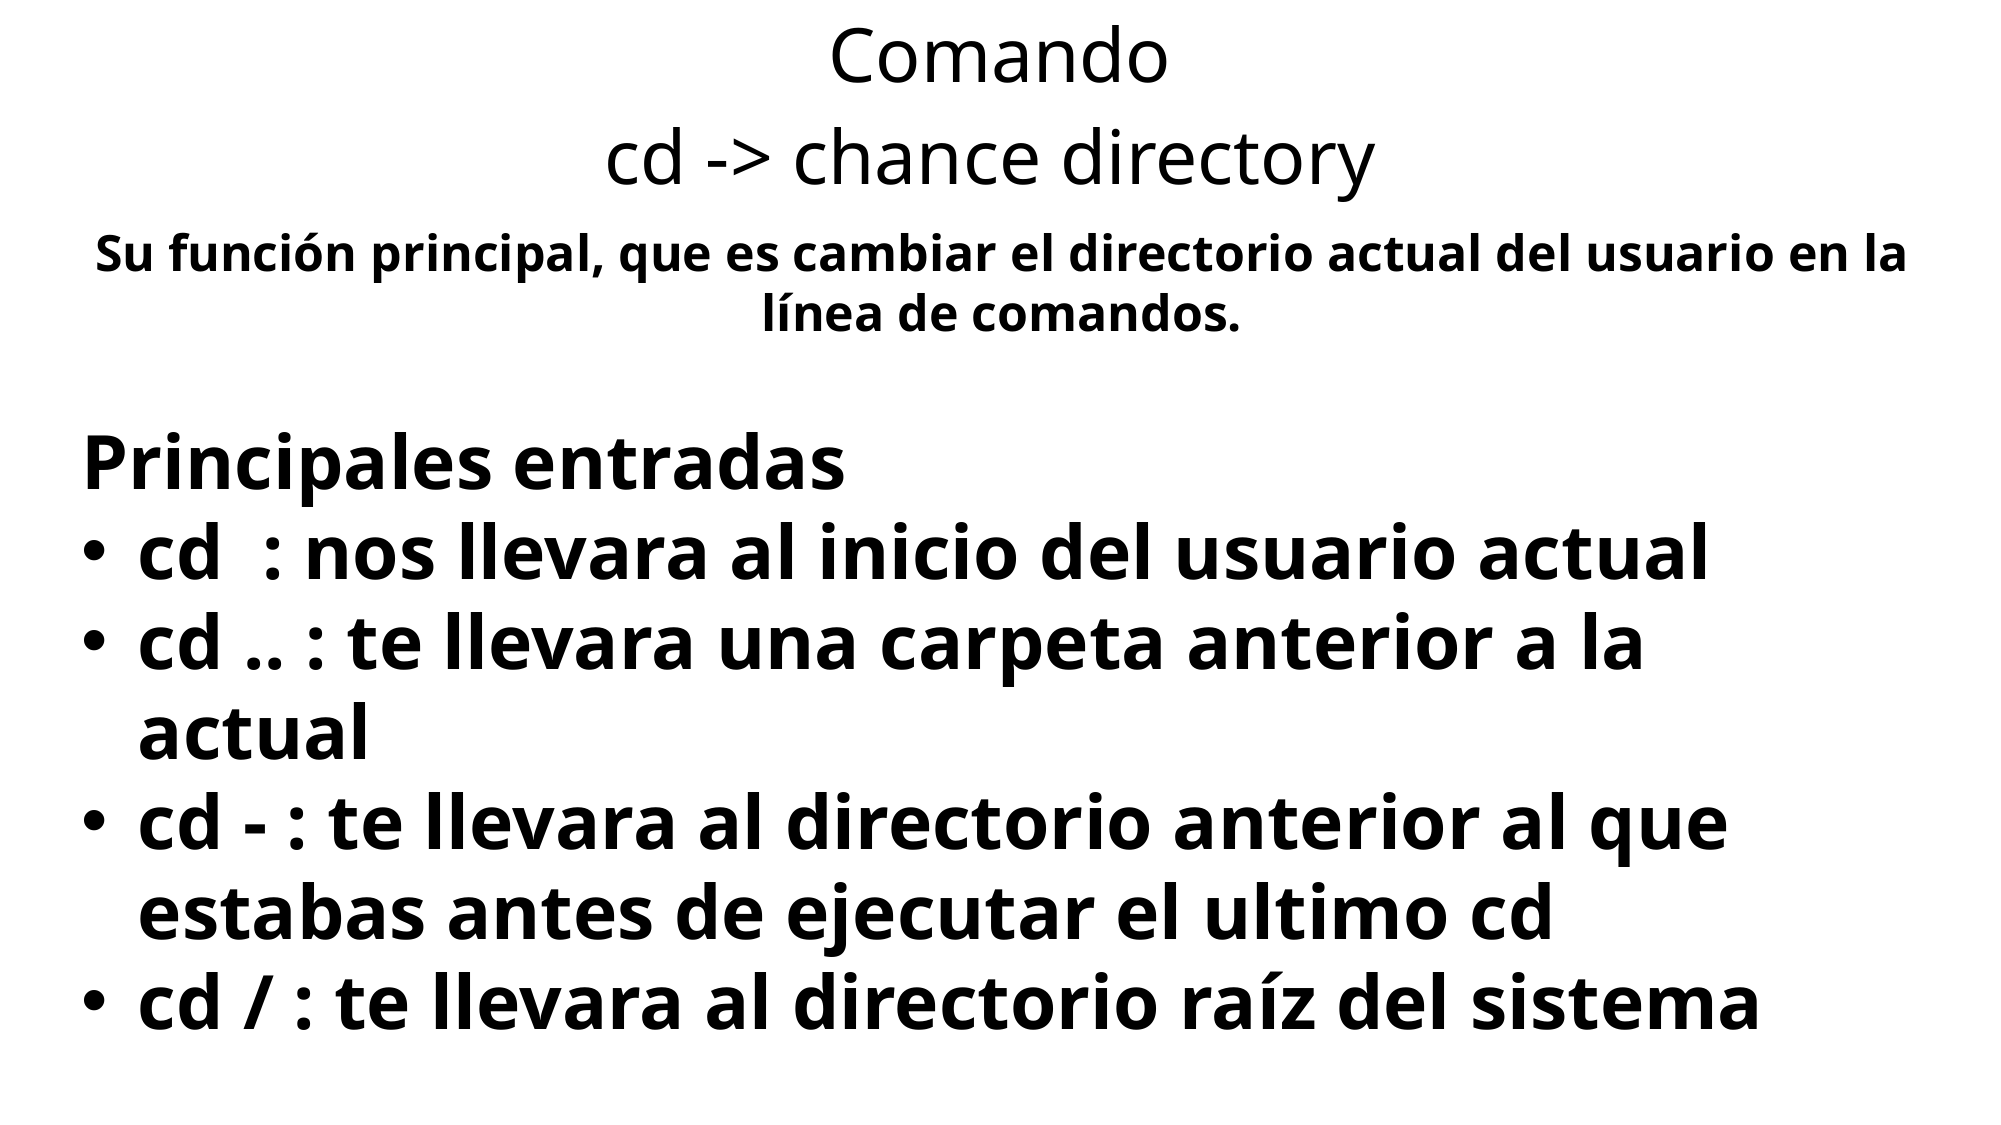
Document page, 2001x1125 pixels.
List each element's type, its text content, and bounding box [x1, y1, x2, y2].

text_box Comando cd -> chance directory [564, 0, 1436, 214]
text_box Principales entradas cd : nos llevara al inicio del usuario actual cd .. : te llevara una carpeta anterior a la actual cd - : te llevara al directorio anterior al que estabas antes de ejecutar el ultimo cd cd / : te llevara al directorio raíz del sistema [66, 407, 1846, 1053]
text_box Su función principal, que es cambiar el directorio actual del usuario en la línea de comandos. [32, 214, 1972, 350]
